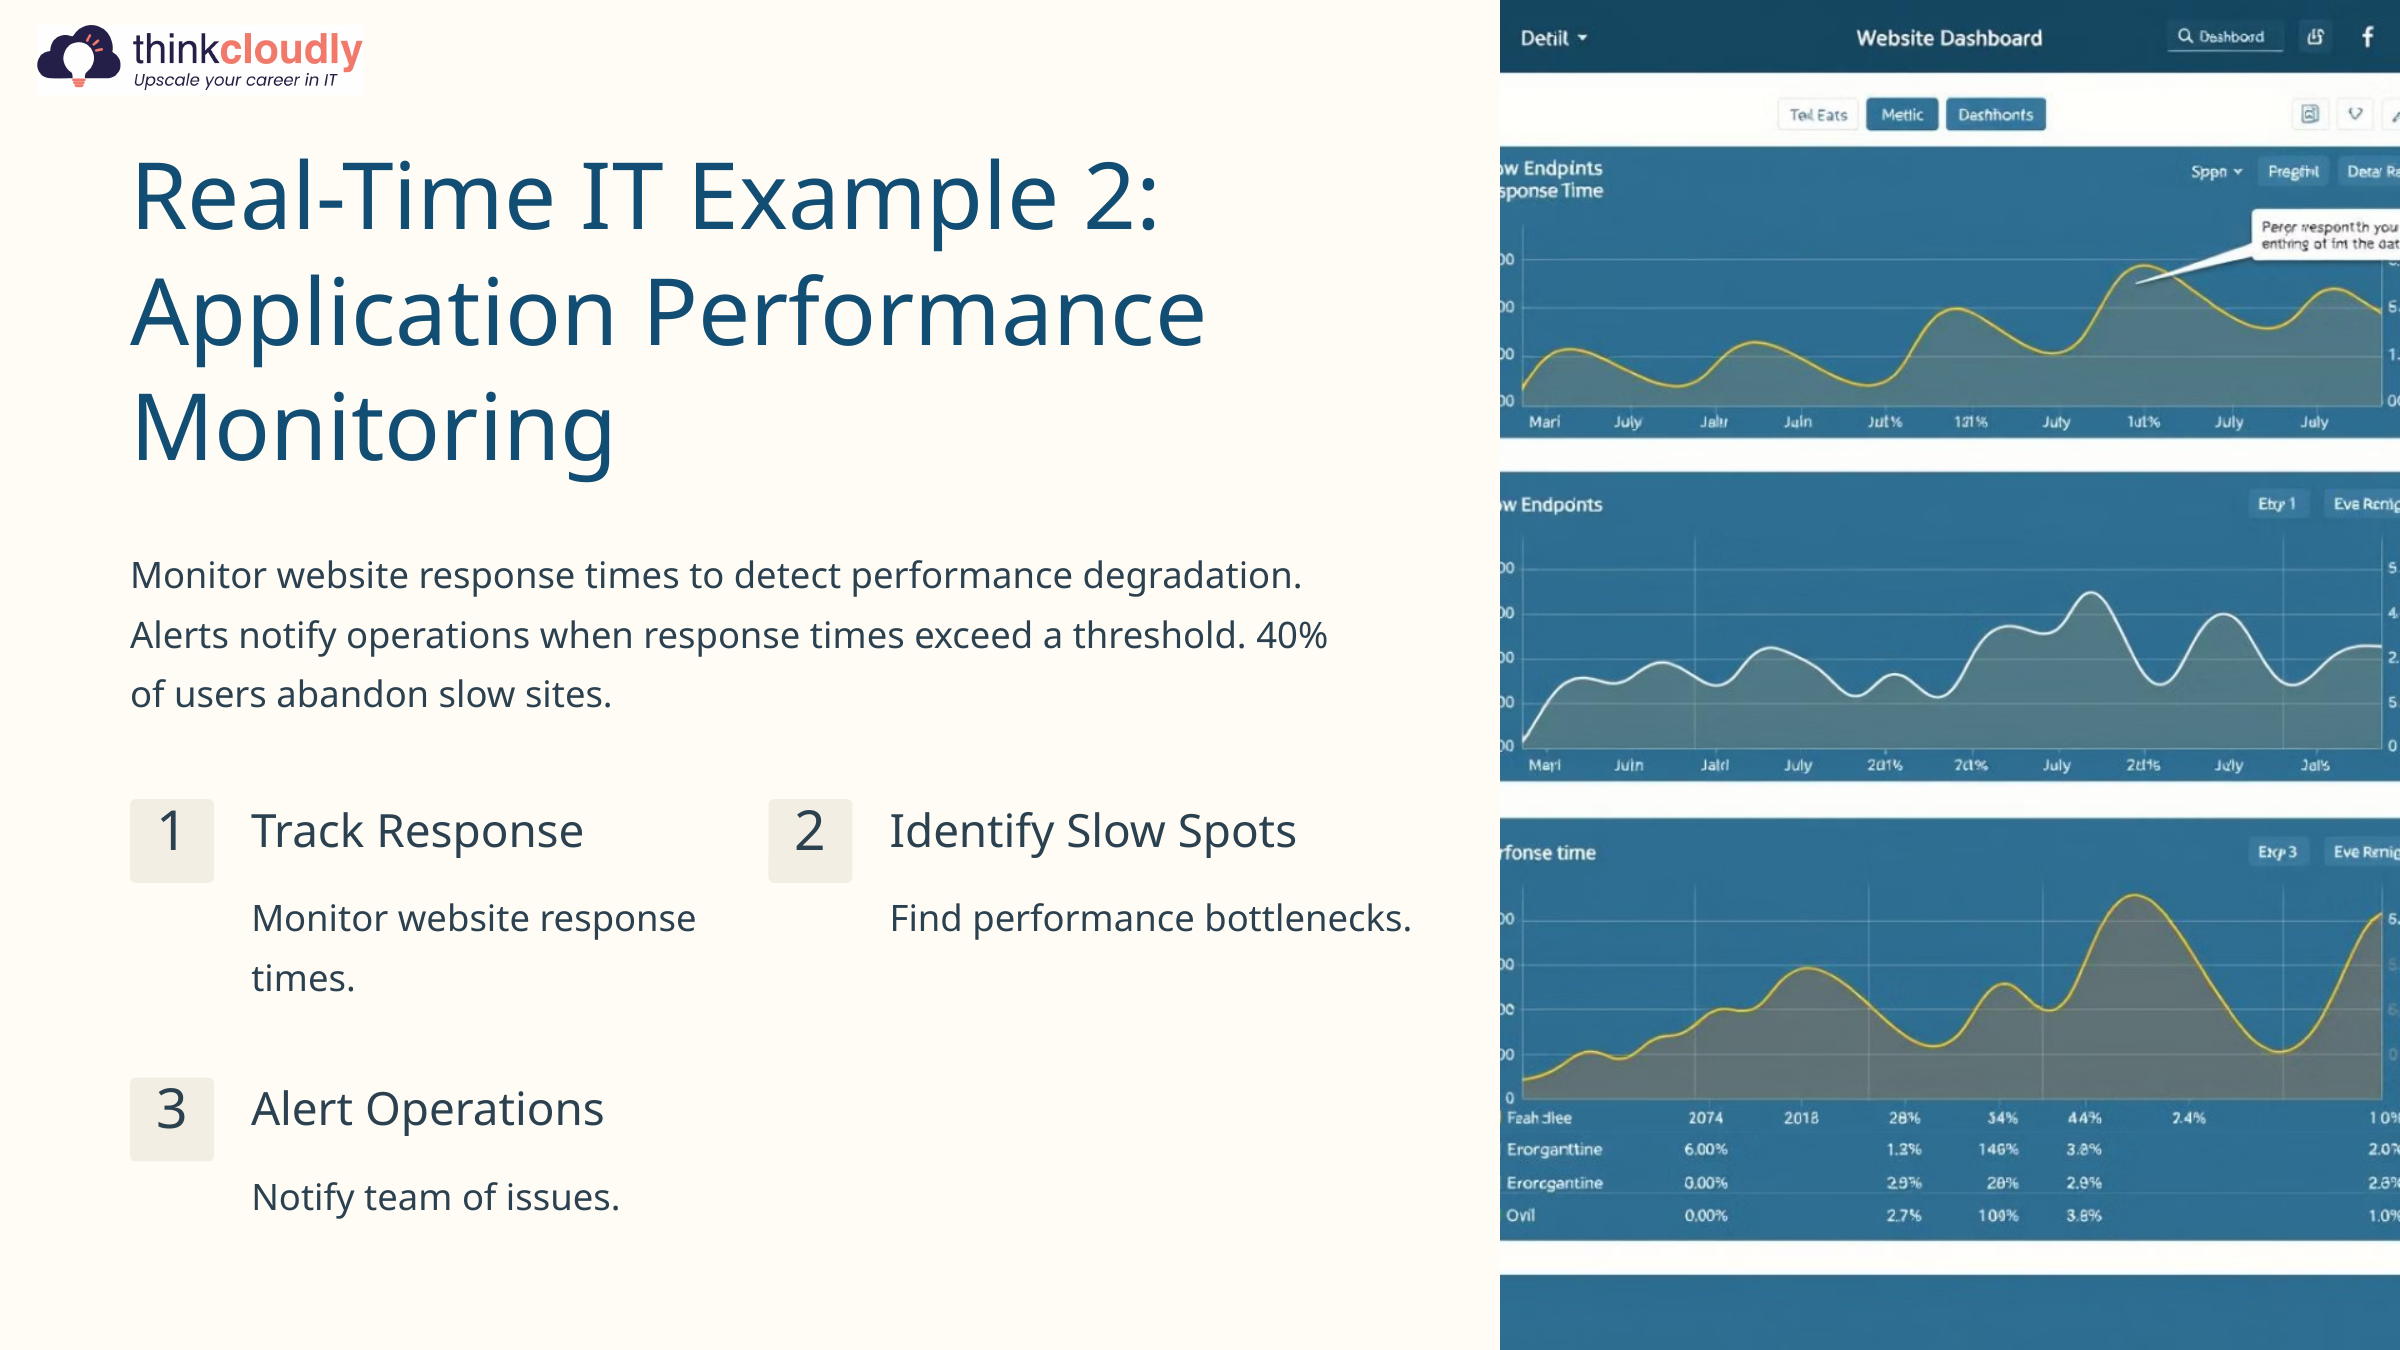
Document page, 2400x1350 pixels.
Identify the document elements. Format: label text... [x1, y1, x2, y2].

text_box Monitor website response times to detect performance degradation. Alerts notify operations when response times exceed a threshold. 40% of users abandon slow sites. [130, 536, 1370, 716]
text_box 3 [144, 1084, 200, 1155]
text_box Alert Operations [251, 1077, 717, 1136]
text_box Identify Slow Spots [889, 799, 1355, 858]
text_box 1 [144, 806, 200, 876]
text_box Track Response [251, 799, 717, 858]
picture [1499, 0, 2400, 1350]
text_box Monitor website response times. [251, 879, 732, 999]
text_box [768, 799, 853, 883]
text_box Real-Time IT Example 2: Application Performance Monitoring [130, 132, 1370, 481]
text_box [130, 799, 214, 883]
picture [37, 25, 363, 95]
text_box Find performance bottlenecks. [889, 879, 1370, 940]
text_box 2 [782, 806, 839, 876]
text_box [130, 1077, 214, 1162]
text_box Notify team of issues. [251, 1158, 1370, 1218]
